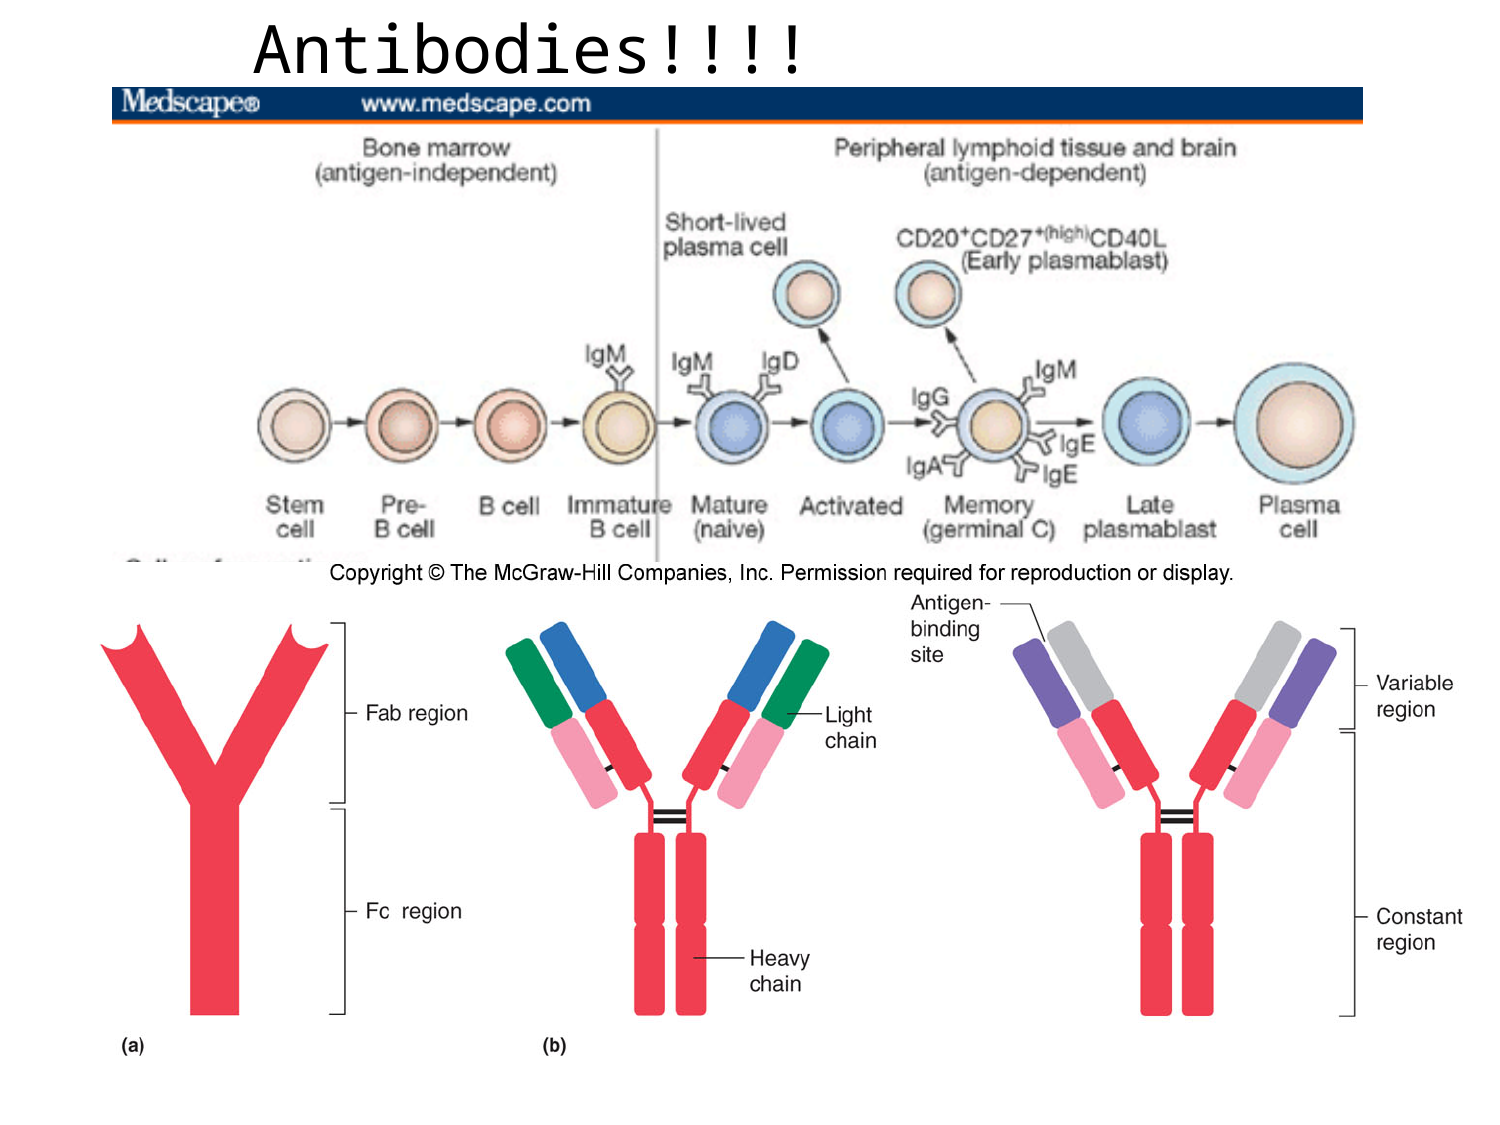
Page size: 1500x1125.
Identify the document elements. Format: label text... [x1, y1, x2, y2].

picture [99, 87, 1464, 1058]
text_box Antibodies!!!! [237, 0, 1150, 85]
